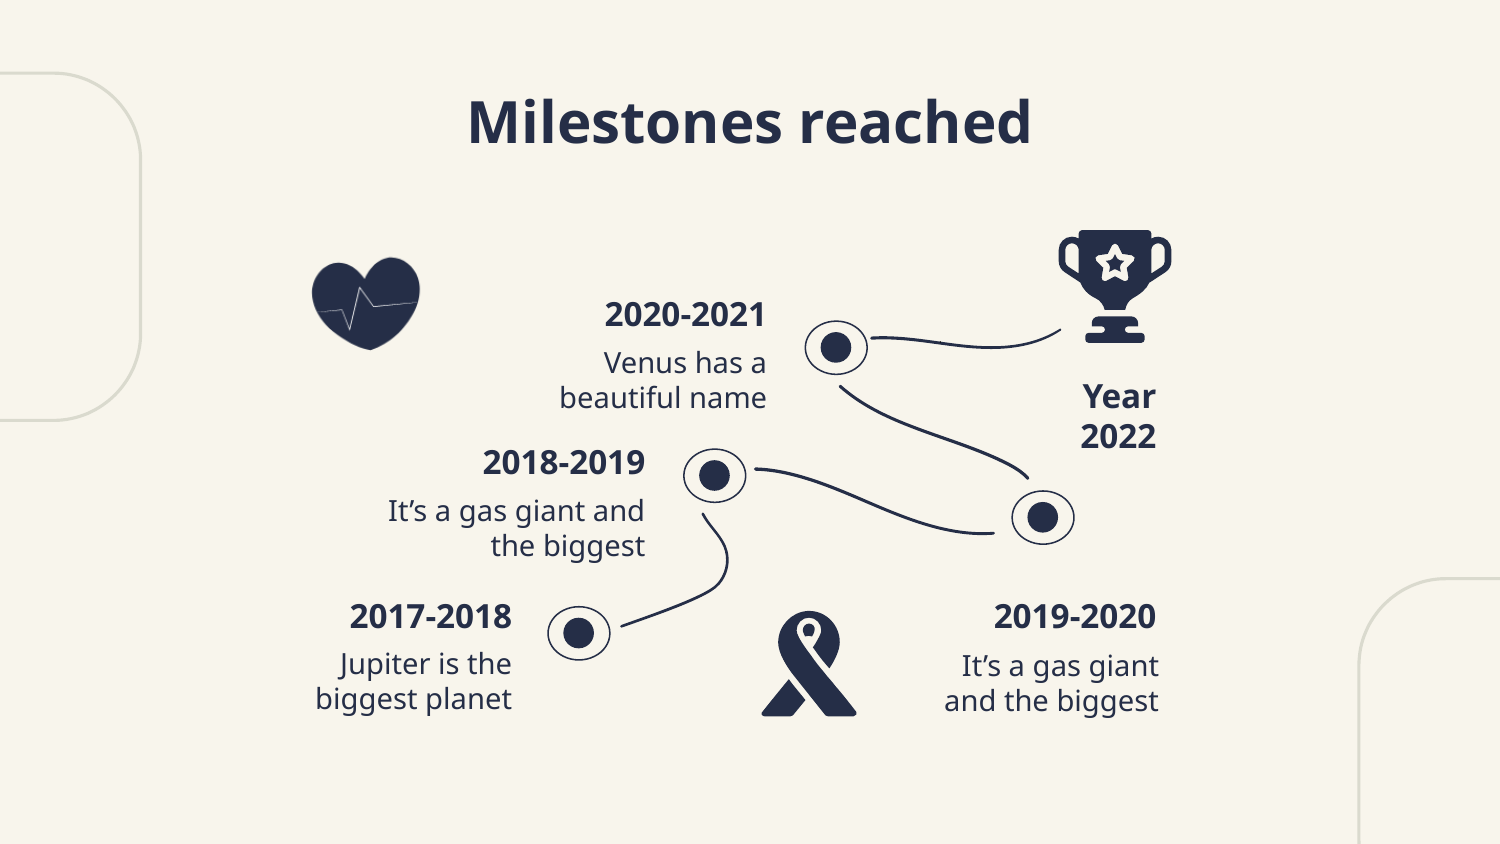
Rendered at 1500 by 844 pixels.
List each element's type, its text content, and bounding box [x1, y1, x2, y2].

text_box [683, 449, 746, 503]
text_box [1018, 472, 1030, 480]
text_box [761, 610, 857, 717]
text_box [563, 617, 594, 649]
title Milestones reached [118, 72, 1382, 167]
text_box [805, 321, 868, 375]
text_box 2018-2019 [416, 426, 661, 487]
text_box It’s a gas giant and the biggest [369, 487, 661, 567]
text_box It’s a gas giant and the biggest [911, 642, 1175, 722]
text_box Year 2022 [1013, 358, 1172, 472]
text_box [548, 606, 610, 660]
text_box [820, 332, 852, 363]
text_box [620, 512, 729, 628]
text_box 2017-2018 [283, 579, 528, 641]
text_box Jupiter is the biggest planet [283, 641, 528, 721]
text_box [1058, 229, 1172, 343]
text_box 2020-2021 [538, 277, 783, 339]
text_box [1027, 501, 1059, 533]
text_box [838, 384, 1013, 469]
text_box [870, 332, 1053, 350]
text_box 2019-2020 [927, 579, 1172, 642]
picture [276, 202, 469, 391]
text_box [1012, 490, 1074, 545]
text_box [753, 467, 995, 536]
text_box Venus has a beautiful name [491, 339, 783, 419]
text_box [699, 460, 730, 491]
